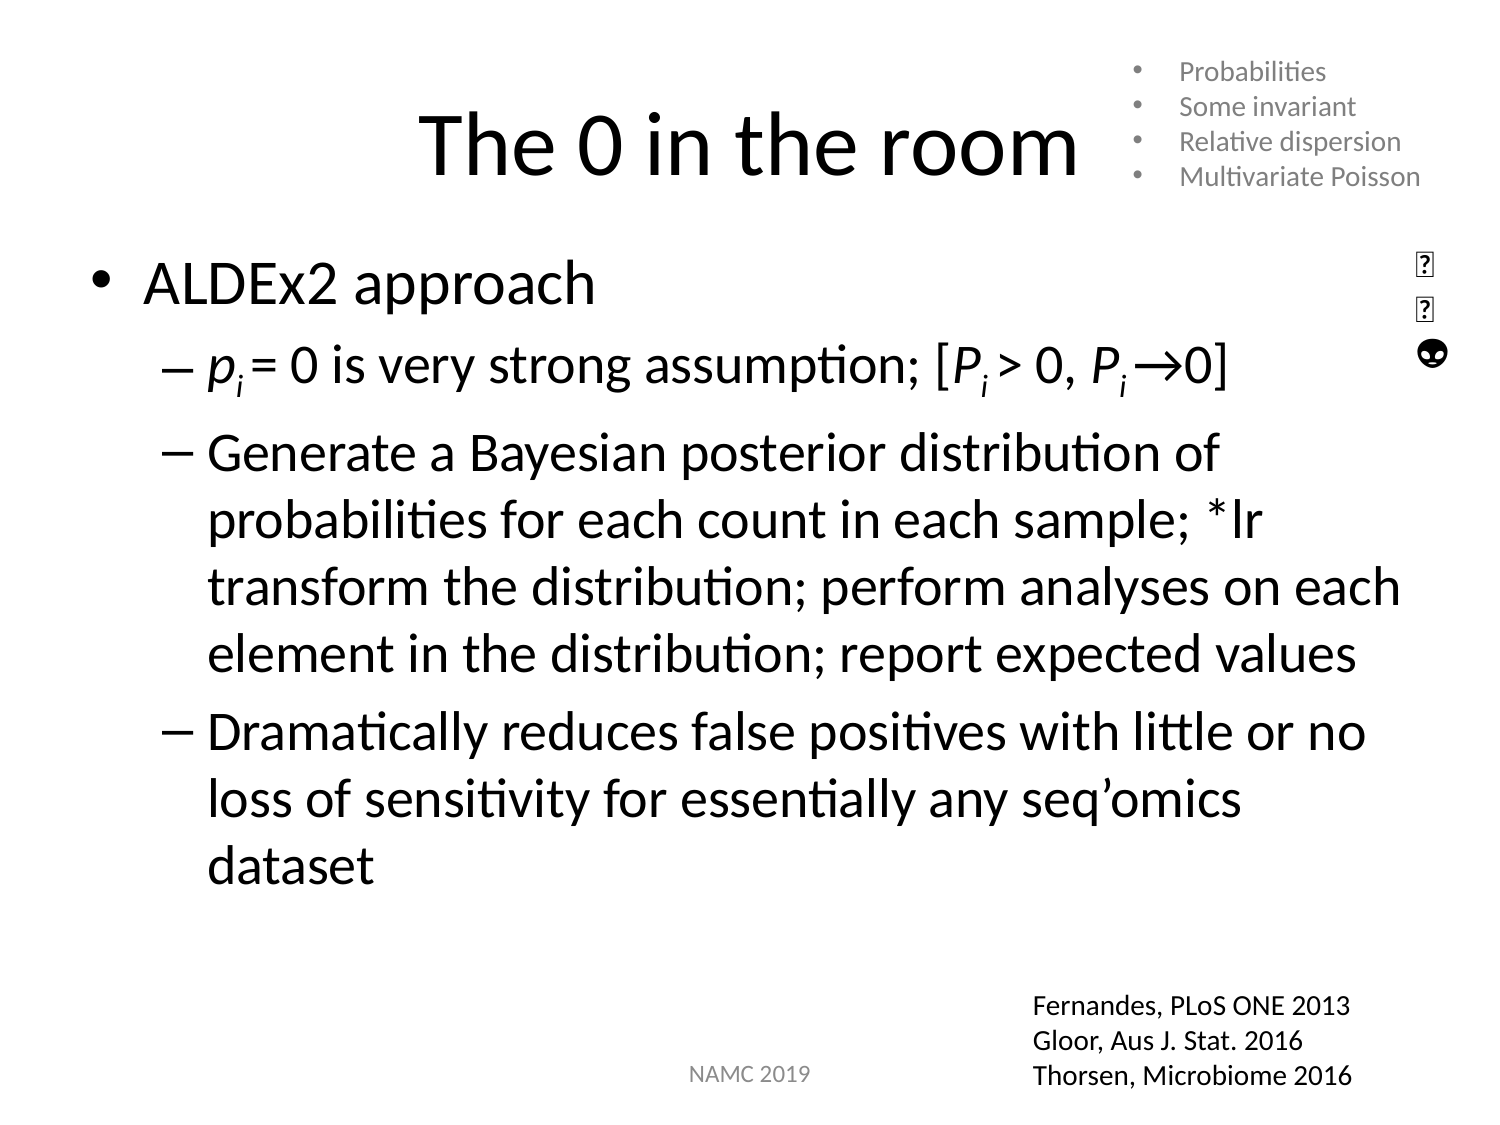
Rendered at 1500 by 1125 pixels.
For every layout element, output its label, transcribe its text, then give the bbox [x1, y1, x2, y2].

text_box Fernandes, PLoS ONE 2013 Gloor, Aus J. Stat. 2016 Thorsen, Microbiome 2016 [1018, 979, 1368, 1099]
text_box Probabilities Some invariant Relative dispersion Multivariate Poisson [1117, 44, 1437, 200]
footer NAMC 2019 [512, 1042, 988, 1103]
text_box 🐯 🐞 👽 [1400, 232, 1482, 383]
list ALDEx2 approach pi = 0 is very strong assumption; [Pi > 0, Pi →0] Generate a Bayesian posterior distribution of probabilities for each count in each sample; *lr transform the distribution; perform analyses on each element in the distribution; report expected values Dramatically reduces false positives with little or no loss of sensitivity for essentially any seq’omics dataset [75, 232, 1425, 975]
title The 0 in the room [75, 45, 1425, 232]
